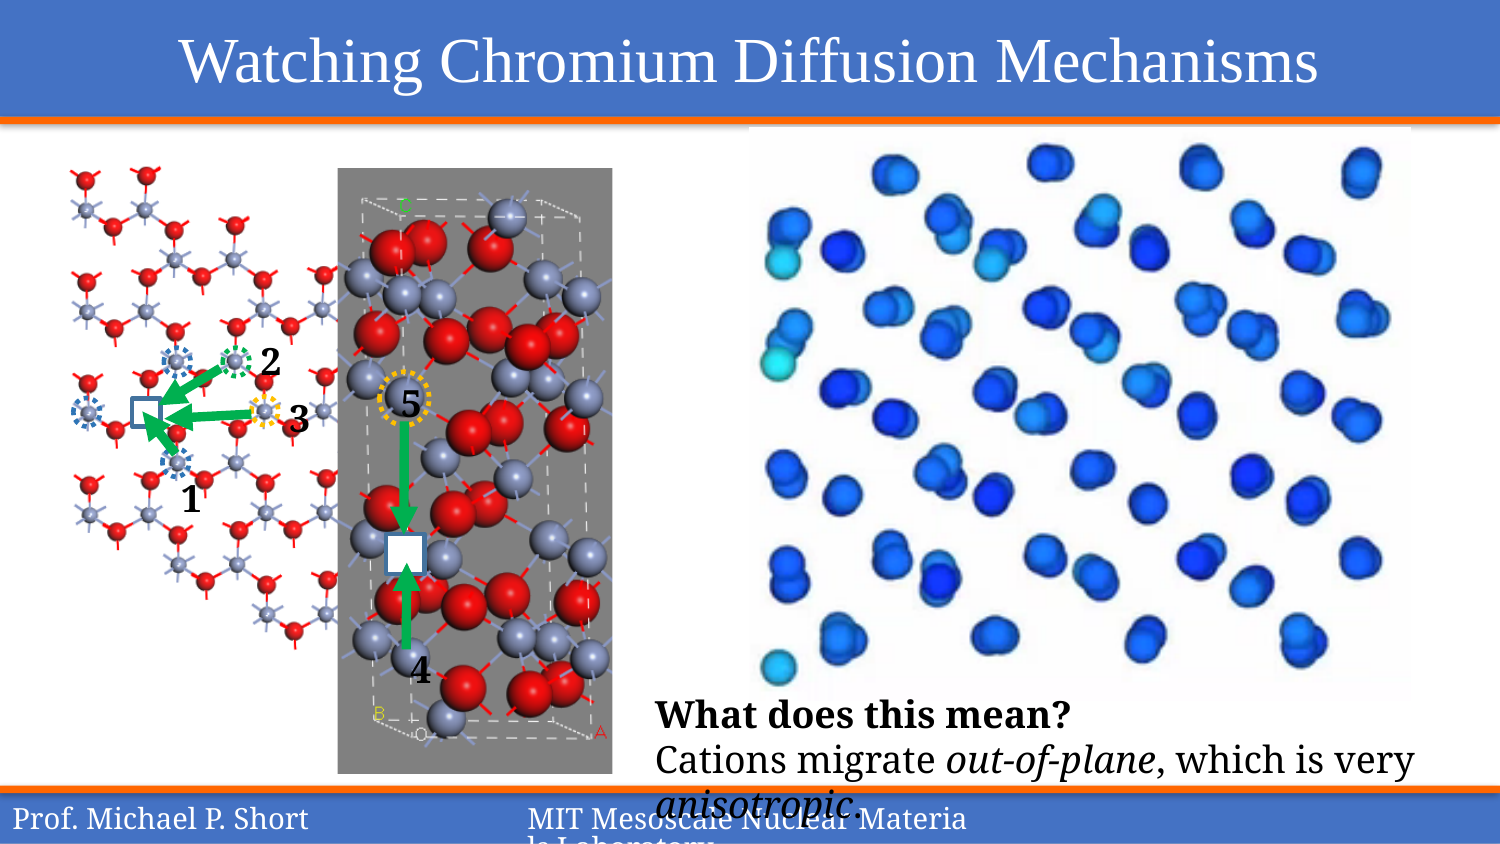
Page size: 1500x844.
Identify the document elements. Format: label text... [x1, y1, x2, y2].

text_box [37, 143, 485, 736]
text_box What does this mean? Cations migrate out-of-plane, which is very anisotropic. [640, 683, 1466, 834]
title Watching Chromium Diffusion Mechanisms [75, 9, 1425, 104]
slide_number Prof. Michael P. Short [0, 793, 348, 839]
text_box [337, 168, 613, 774]
footer MIT Mesoscale Nuclear Materials Laboratory [512, 793, 988, 839]
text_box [748, 126, 1412, 702]
